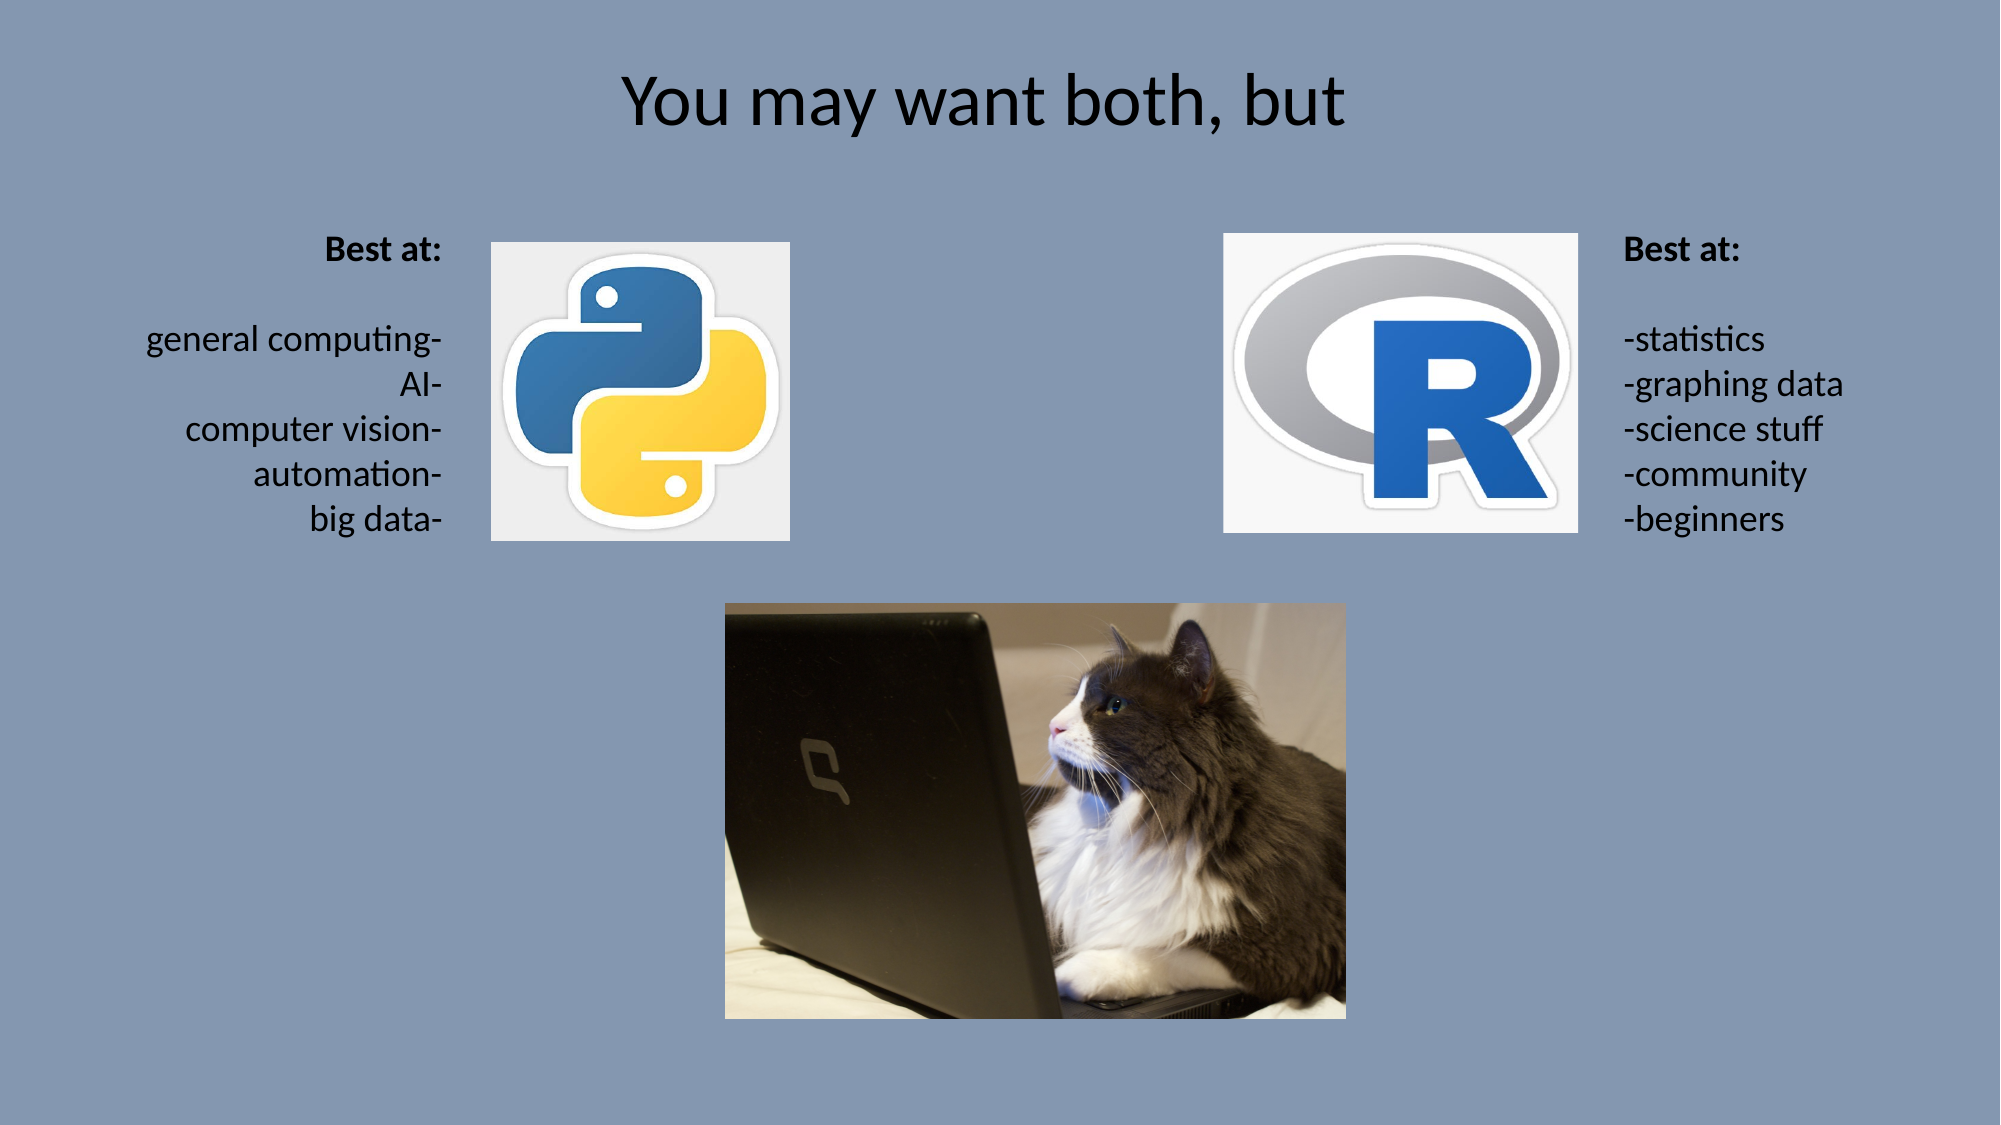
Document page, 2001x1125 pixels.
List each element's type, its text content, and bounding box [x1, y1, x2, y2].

text_box Best at: -statistics -graphing data -science stuff -community -beginners [1608, 216, 1860, 547]
picture [725, 603, 1346, 1019]
picture [491, 242, 790, 541]
text_box You may want both, but [607, 43, 1363, 148]
text_box Best at: general computing- AI- computer vision- automation- big data- [130, 216, 458, 547]
picture [1223, 233, 1579, 533]
